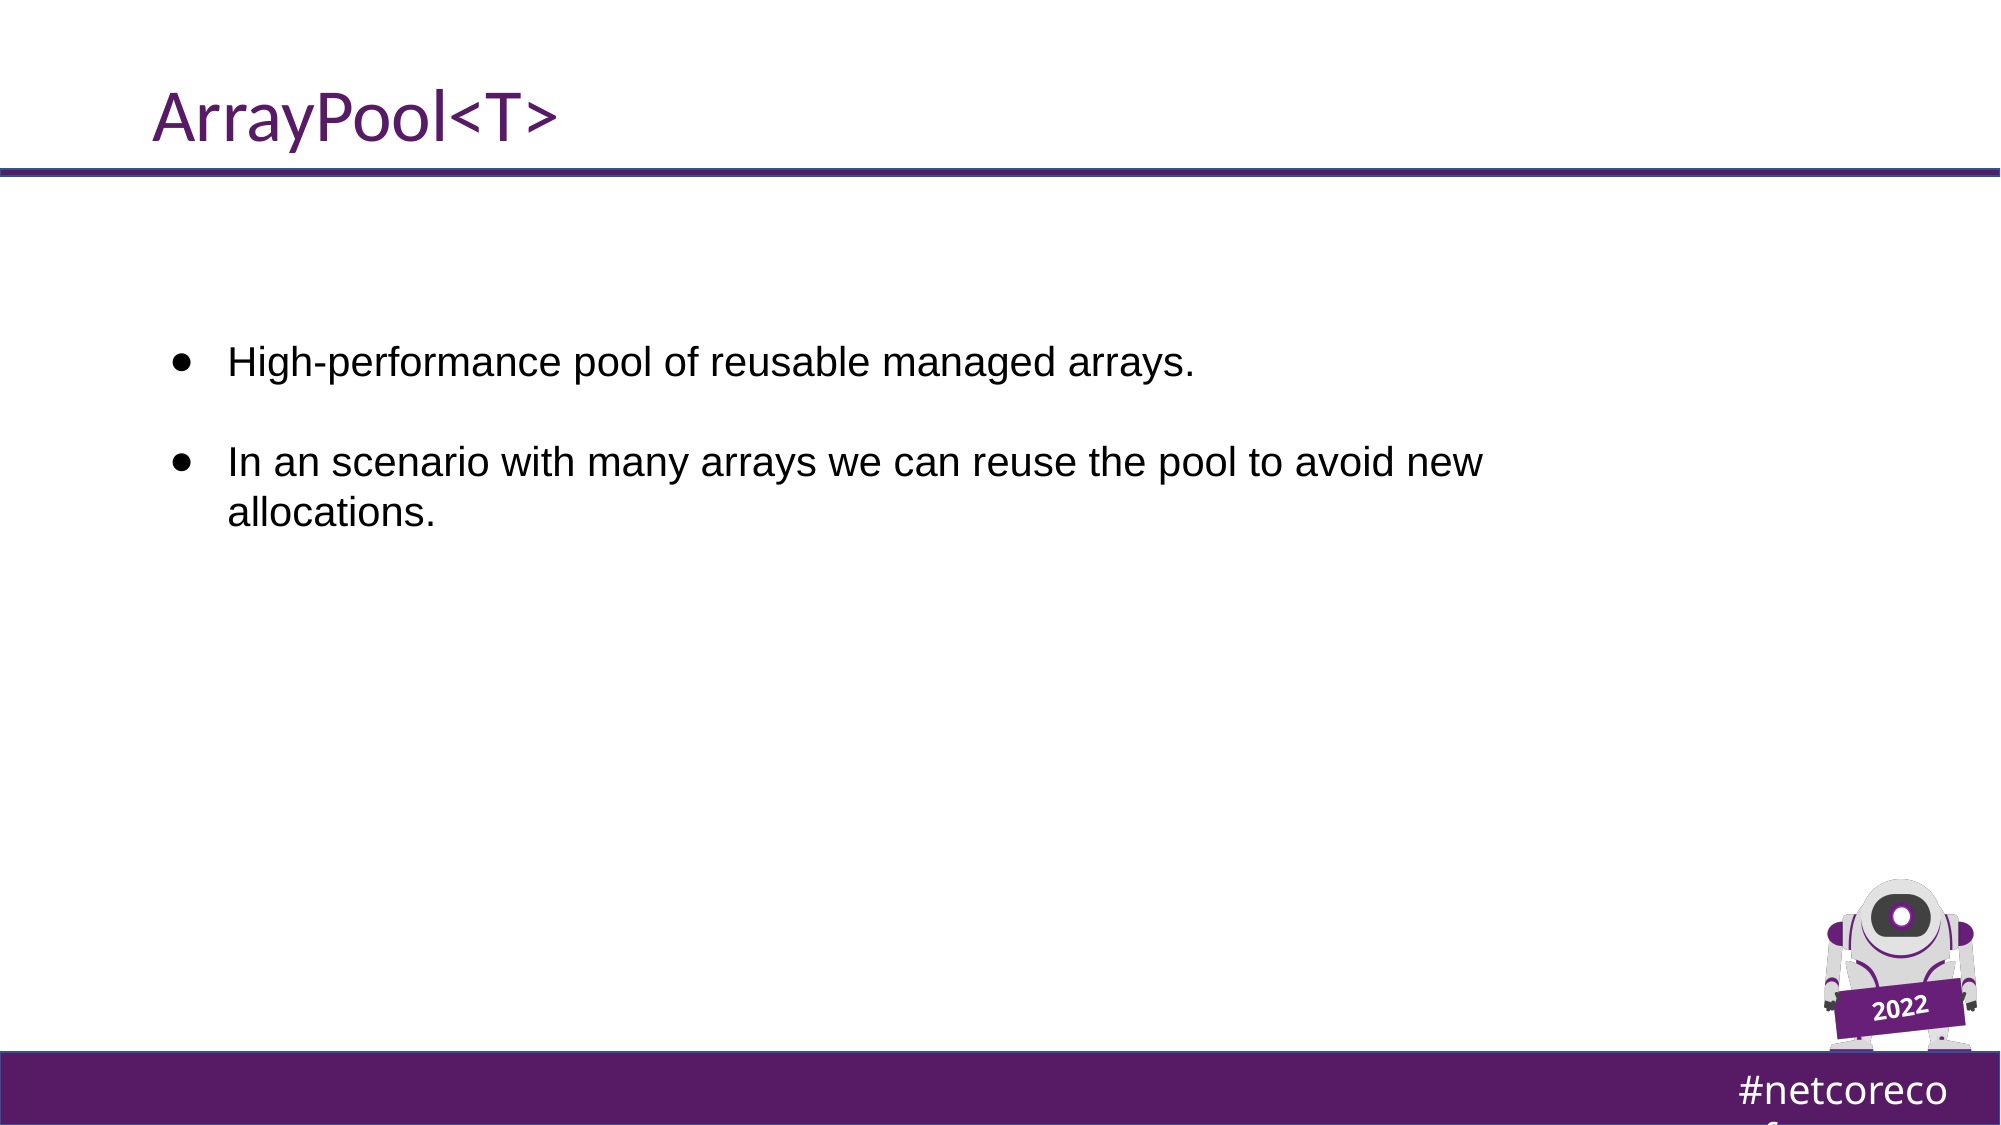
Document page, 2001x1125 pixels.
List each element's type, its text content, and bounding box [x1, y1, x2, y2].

title ArrayPool<T> [137, 20, 1863, 213]
picture [1824, 879, 1977, 1051]
text_box High-performance pool of reusable managed arrays. In an scenario with many arrays we can reuse the pool to avoid new allocations. [137, 319, 1591, 550]
